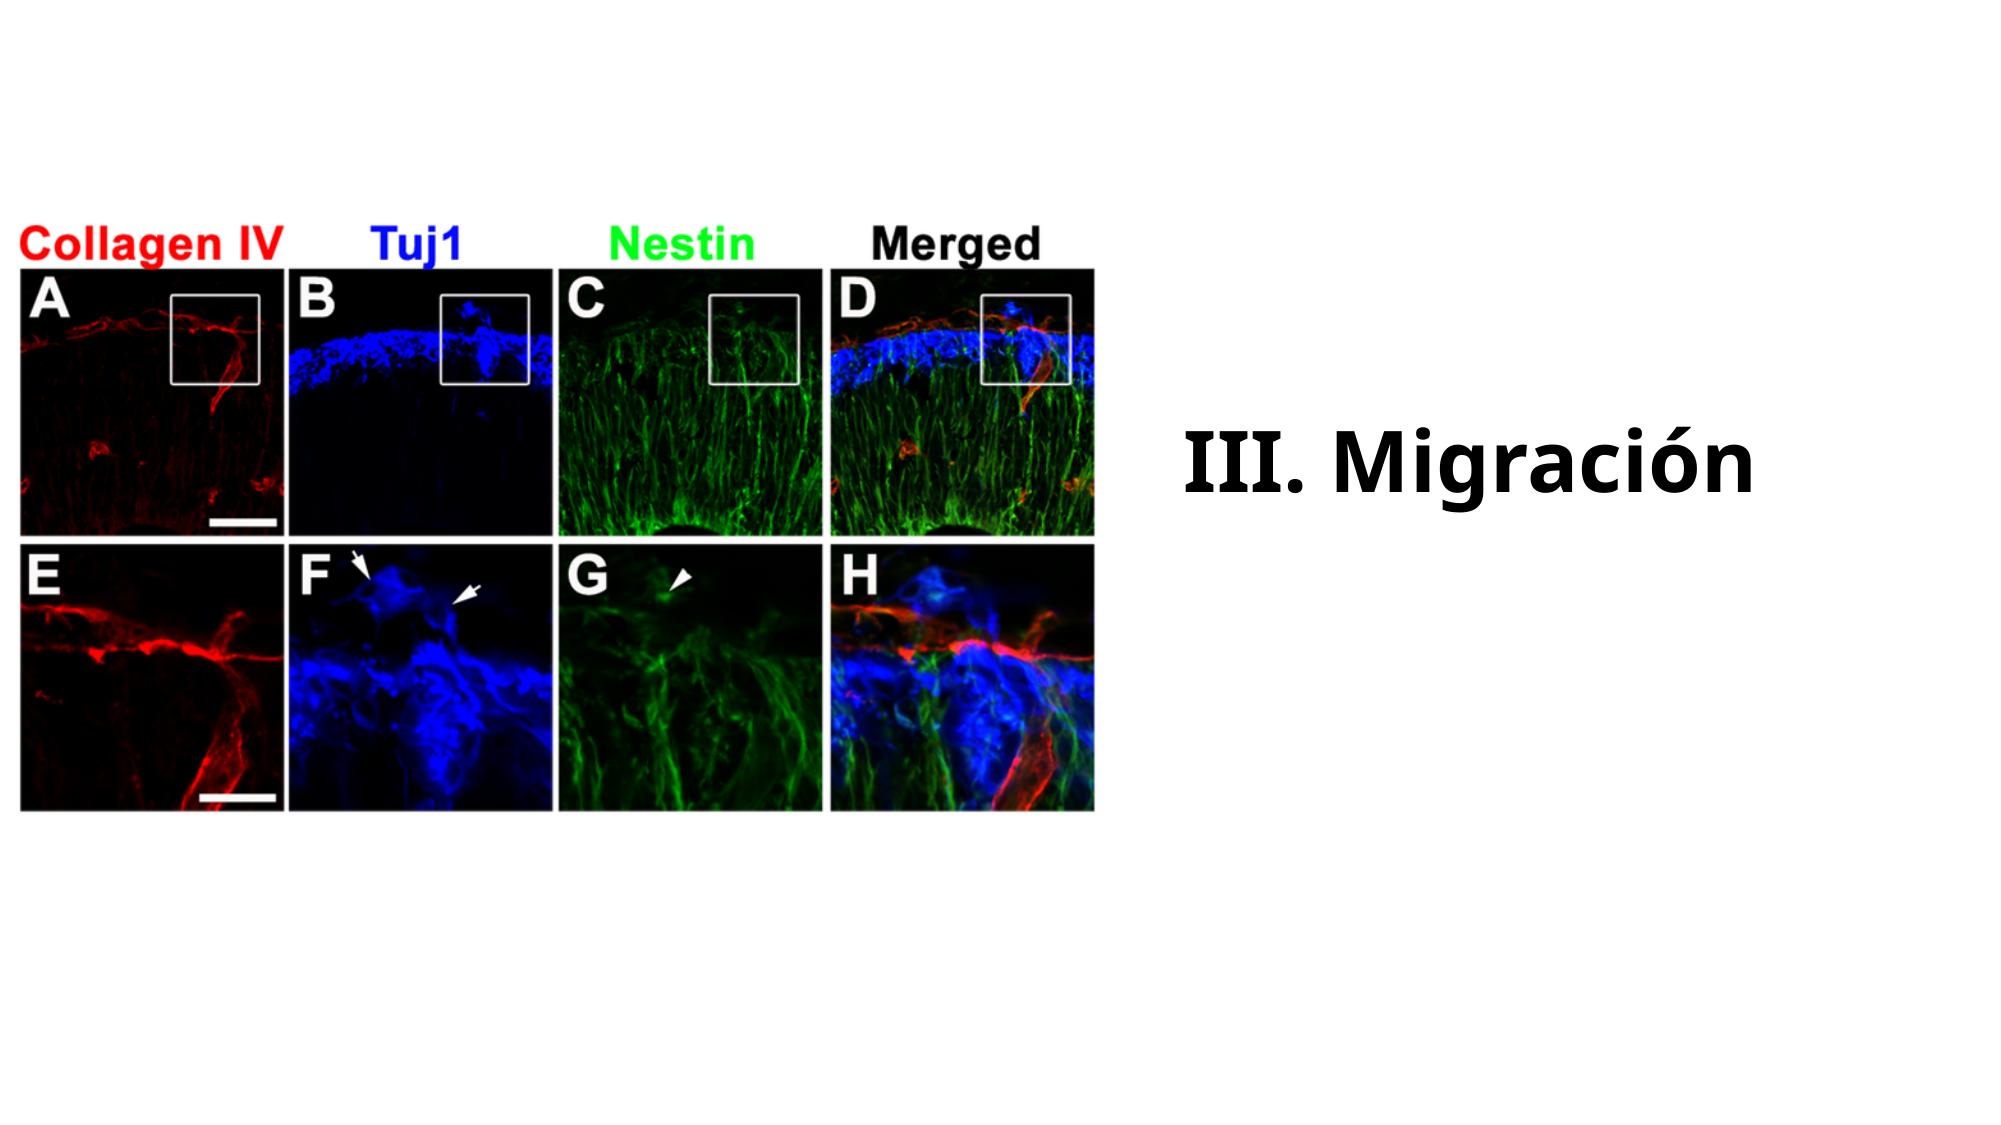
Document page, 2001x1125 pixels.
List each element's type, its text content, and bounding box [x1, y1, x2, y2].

text_box III. Migración [1169, 410, 1858, 519]
picture [14, 219, 1101, 818]
